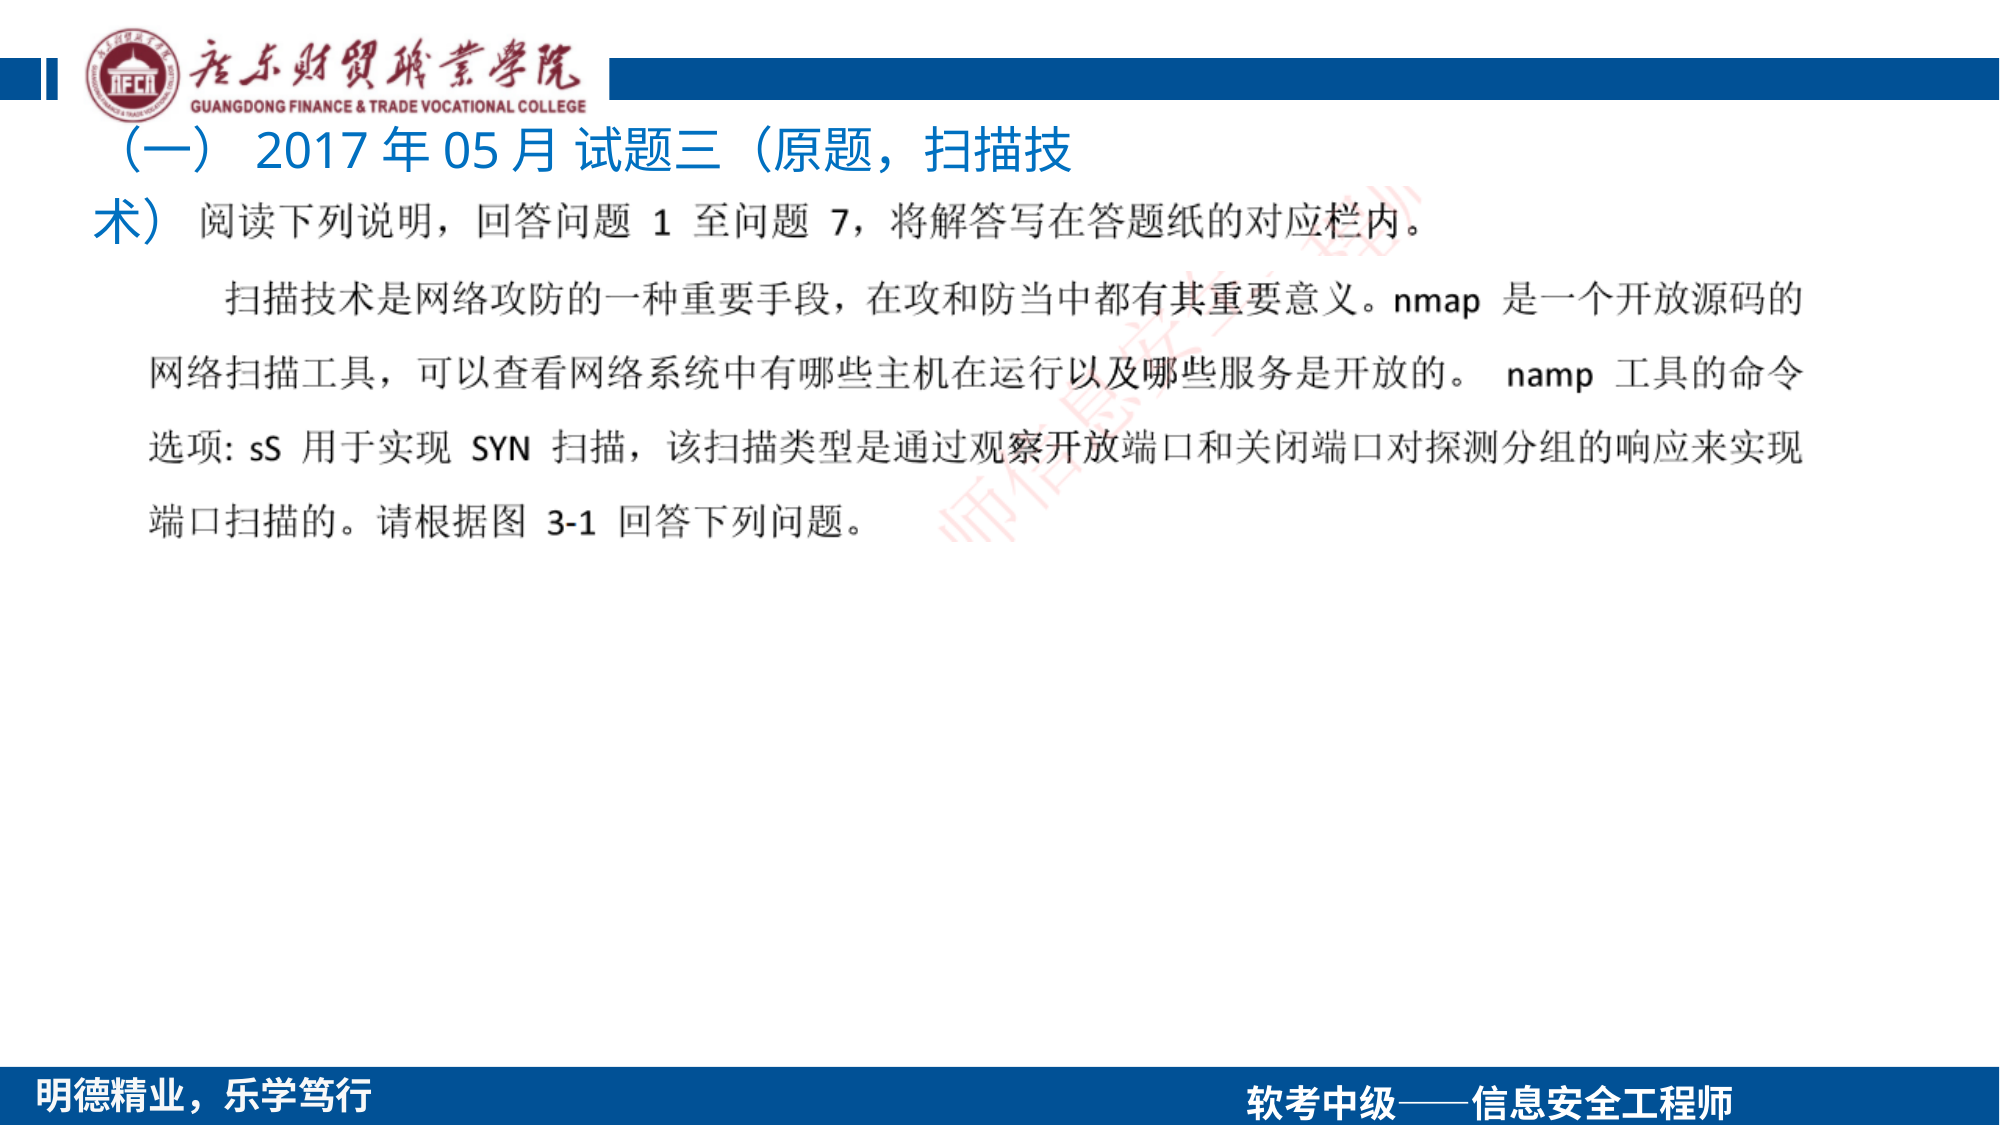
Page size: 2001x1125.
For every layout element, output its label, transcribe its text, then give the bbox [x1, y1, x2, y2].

picture [98, 271, 1840, 542]
picture [171, 186, 1423, 256]
picture [83, 20, 593, 99]
text_box （一）2017年05月 试题三（原题，扫描技术） [78, 99, 1142, 259]
